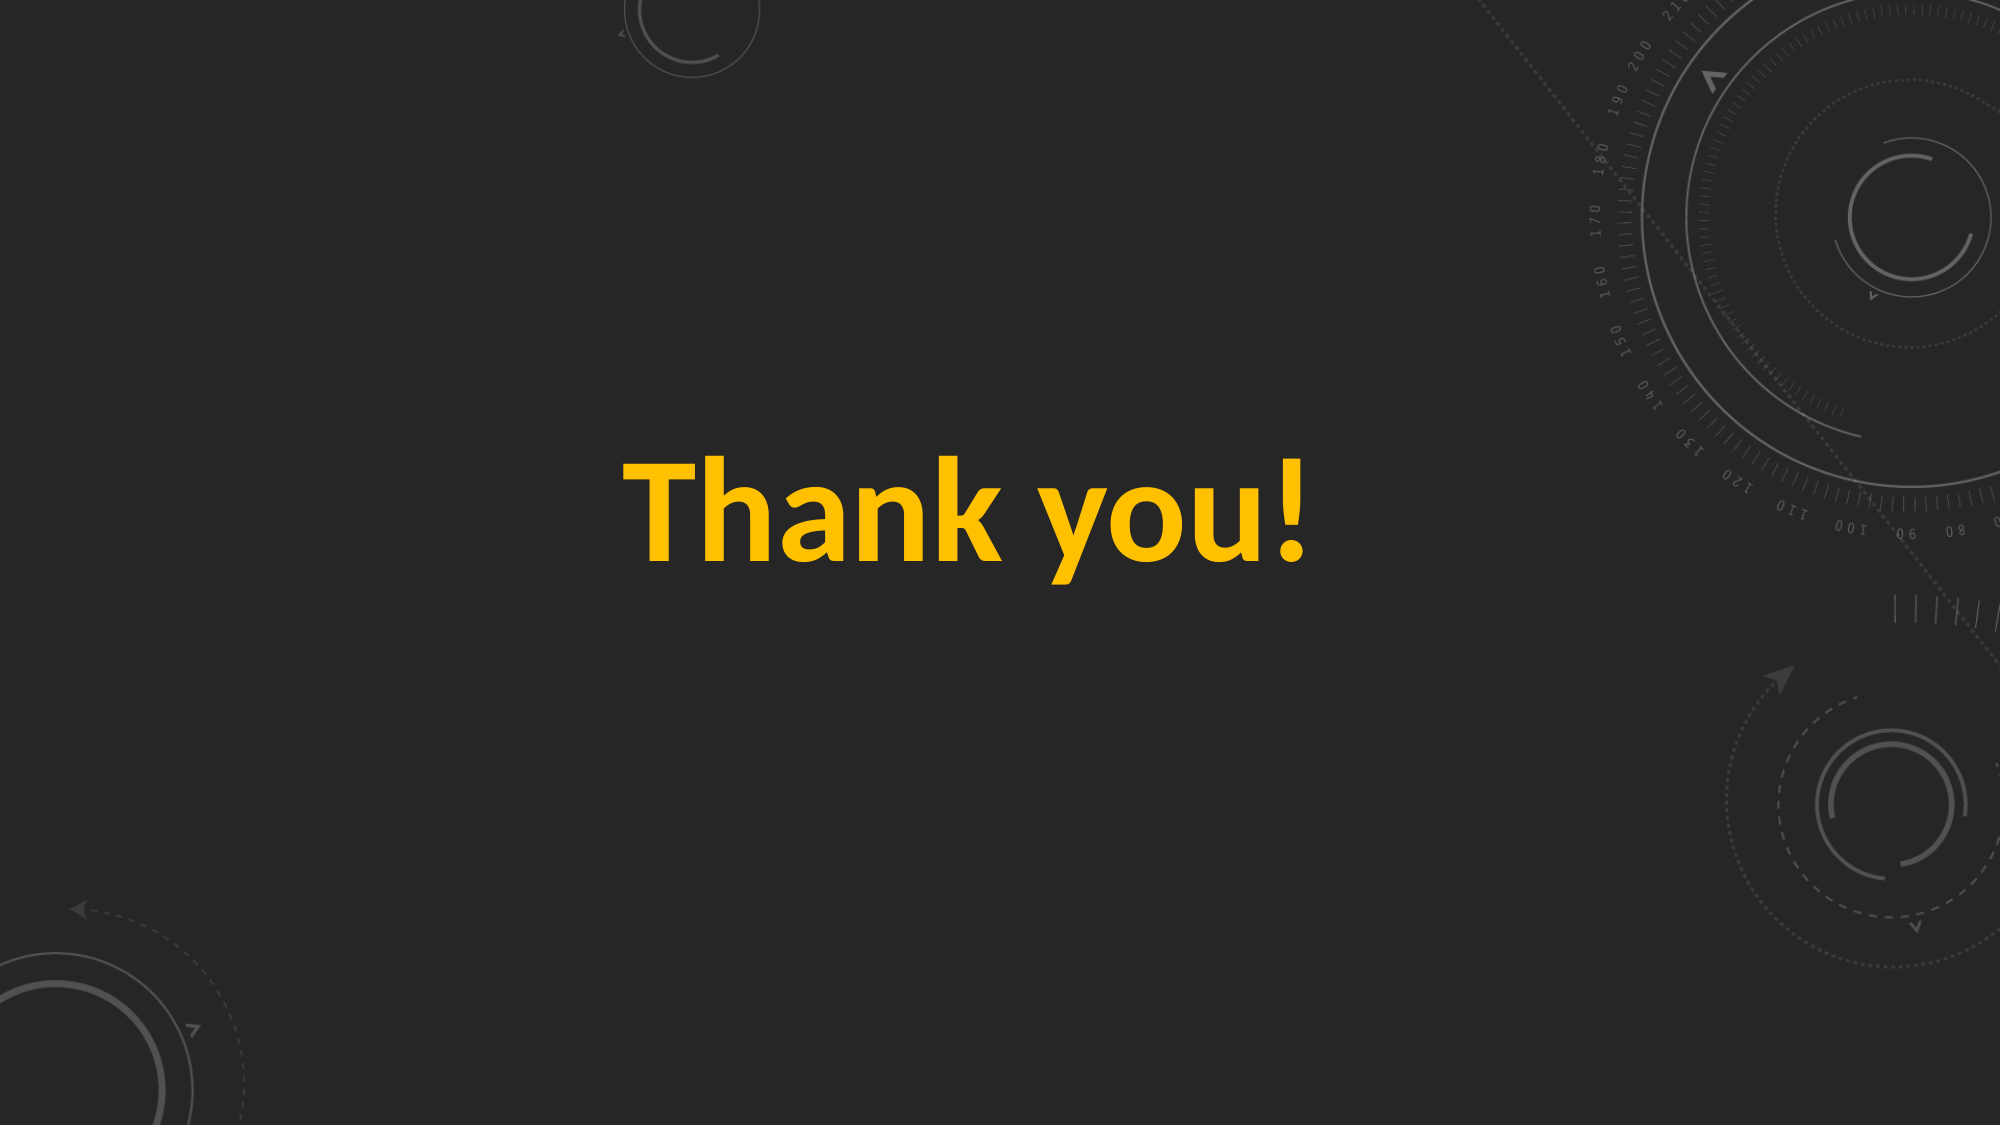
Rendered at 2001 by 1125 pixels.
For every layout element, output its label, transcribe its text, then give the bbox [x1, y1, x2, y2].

picture [0, 0, 2000, 1125]
text_box Thank you! [607, 403, 1350, 599]
